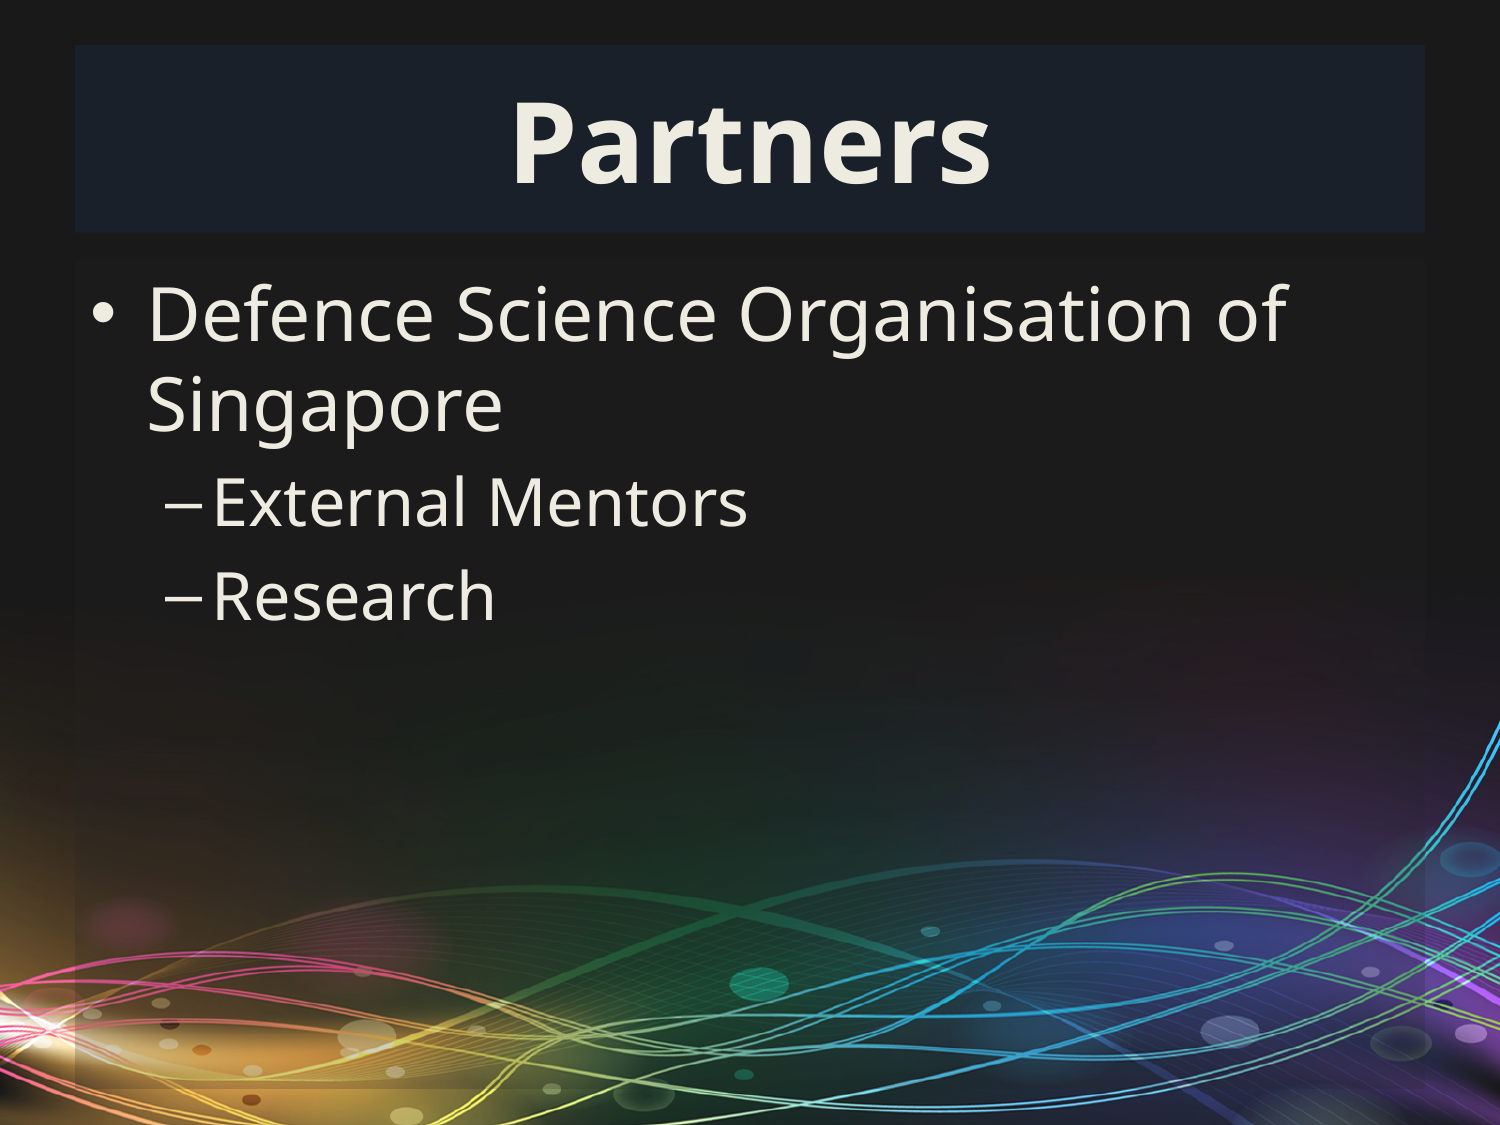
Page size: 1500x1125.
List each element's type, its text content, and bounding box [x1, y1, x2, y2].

title Partners [75, 45, 1425, 233]
list Defence Science Organisation of Singapore External Mentors Research [75, 259, 1425, 1089]
